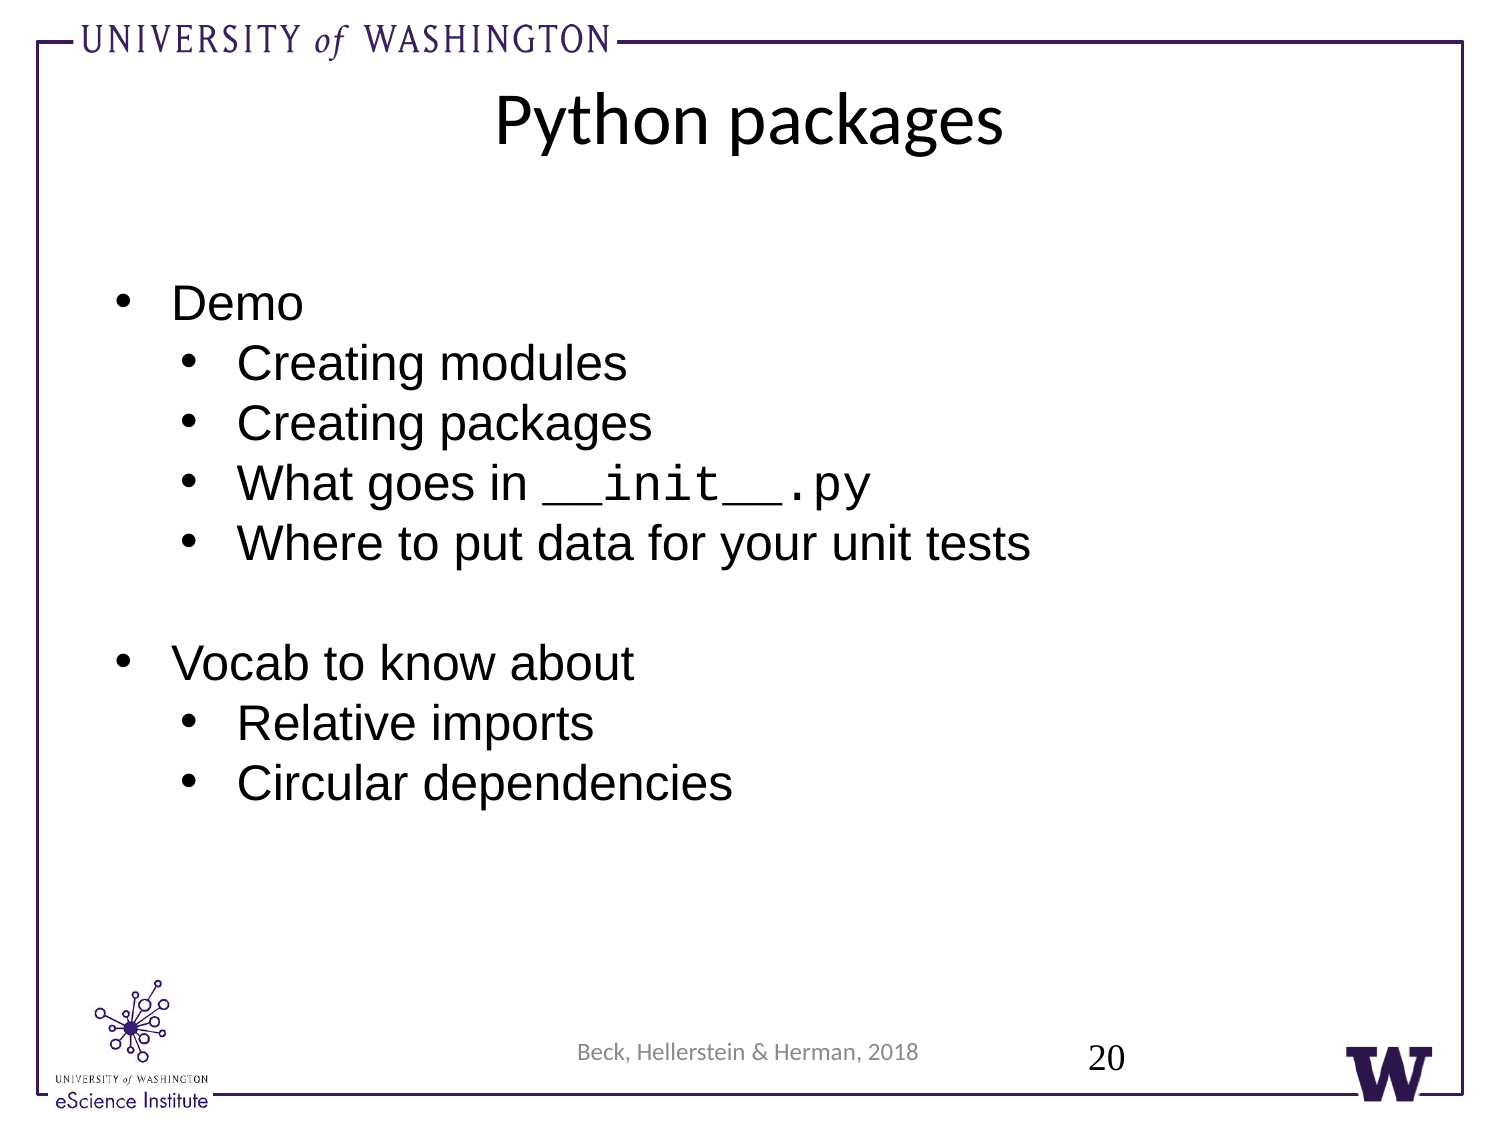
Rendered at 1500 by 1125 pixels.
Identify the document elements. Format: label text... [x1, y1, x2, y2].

text_box Demo Creating modules Creating packages What goes in __init__.py Where to put data for your unit tests Vocab to know about Relative imports Circular dependencies [99, 262, 1450, 973]
picture [48, 978, 213, 1113]
footer Beck, Hellerstein & Herman, 2018 [510, 1027, 986, 1088]
picture [81, 24, 609, 61]
text_box [74, 237, 1425, 948]
slide_number 20 [1073, 1025, 1300, 1085]
text_box Python packages [74, 62, 1425, 200]
picture [1339, 1041, 1438, 1107]
